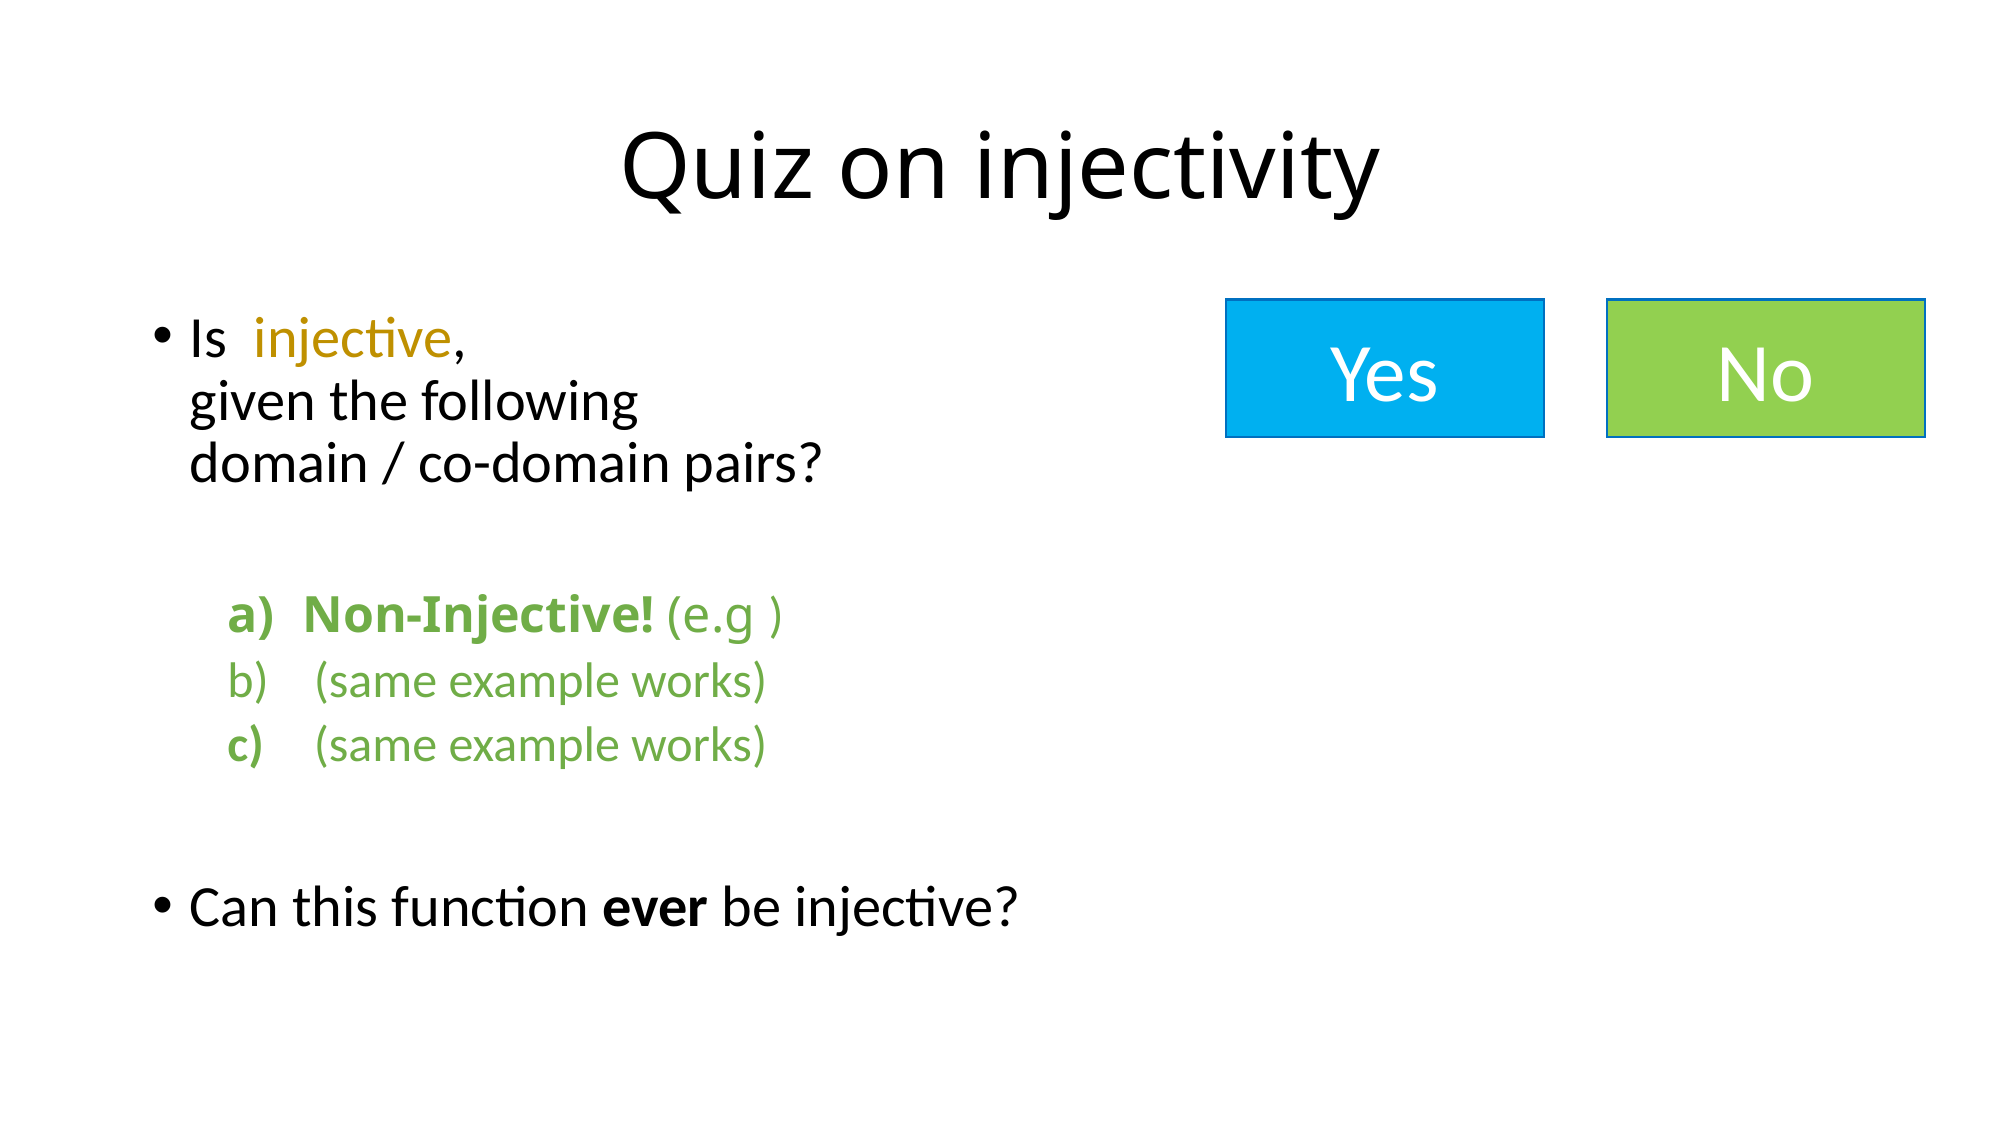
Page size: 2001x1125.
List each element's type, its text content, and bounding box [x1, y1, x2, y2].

title Quiz on injectivity [137, 59, 1863, 278]
text_box Yes [1225, 298, 1545, 438]
text_box No [1606, 298, 1926, 438]
